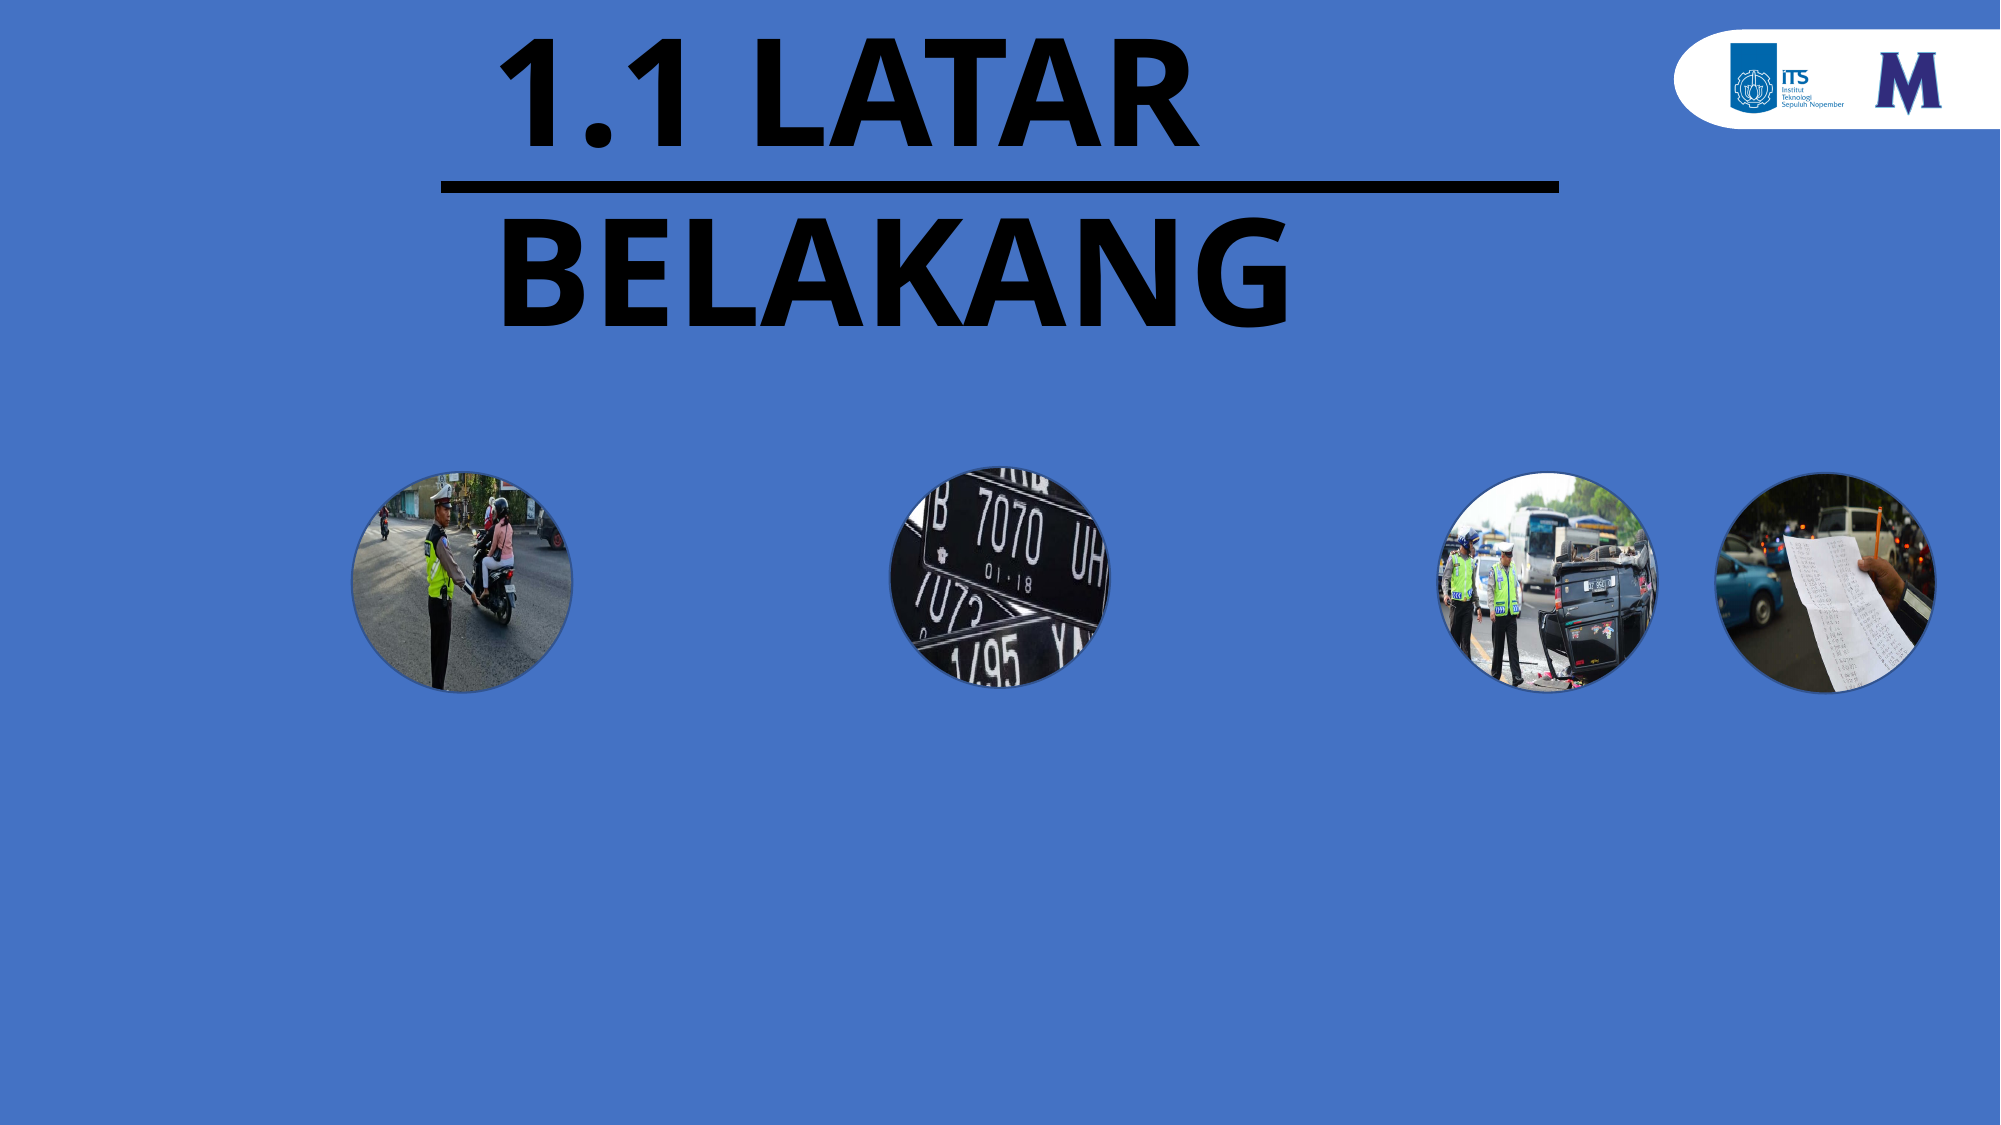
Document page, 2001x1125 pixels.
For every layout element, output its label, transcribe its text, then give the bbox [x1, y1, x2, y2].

text_box [350, 470, 574, 694]
text_box [1436, 470, 1659, 694]
picture [1874, 48, 1943, 117]
picture [1726, 39, 1847, 117]
text_box [888, 465, 1112, 689]
text_box 1.1 LATAR BELAKANG [476, 0, 1574, 364]
text_box [1714, 471, 1937, 695]
text_box [1672, 28, 2000, 131]
